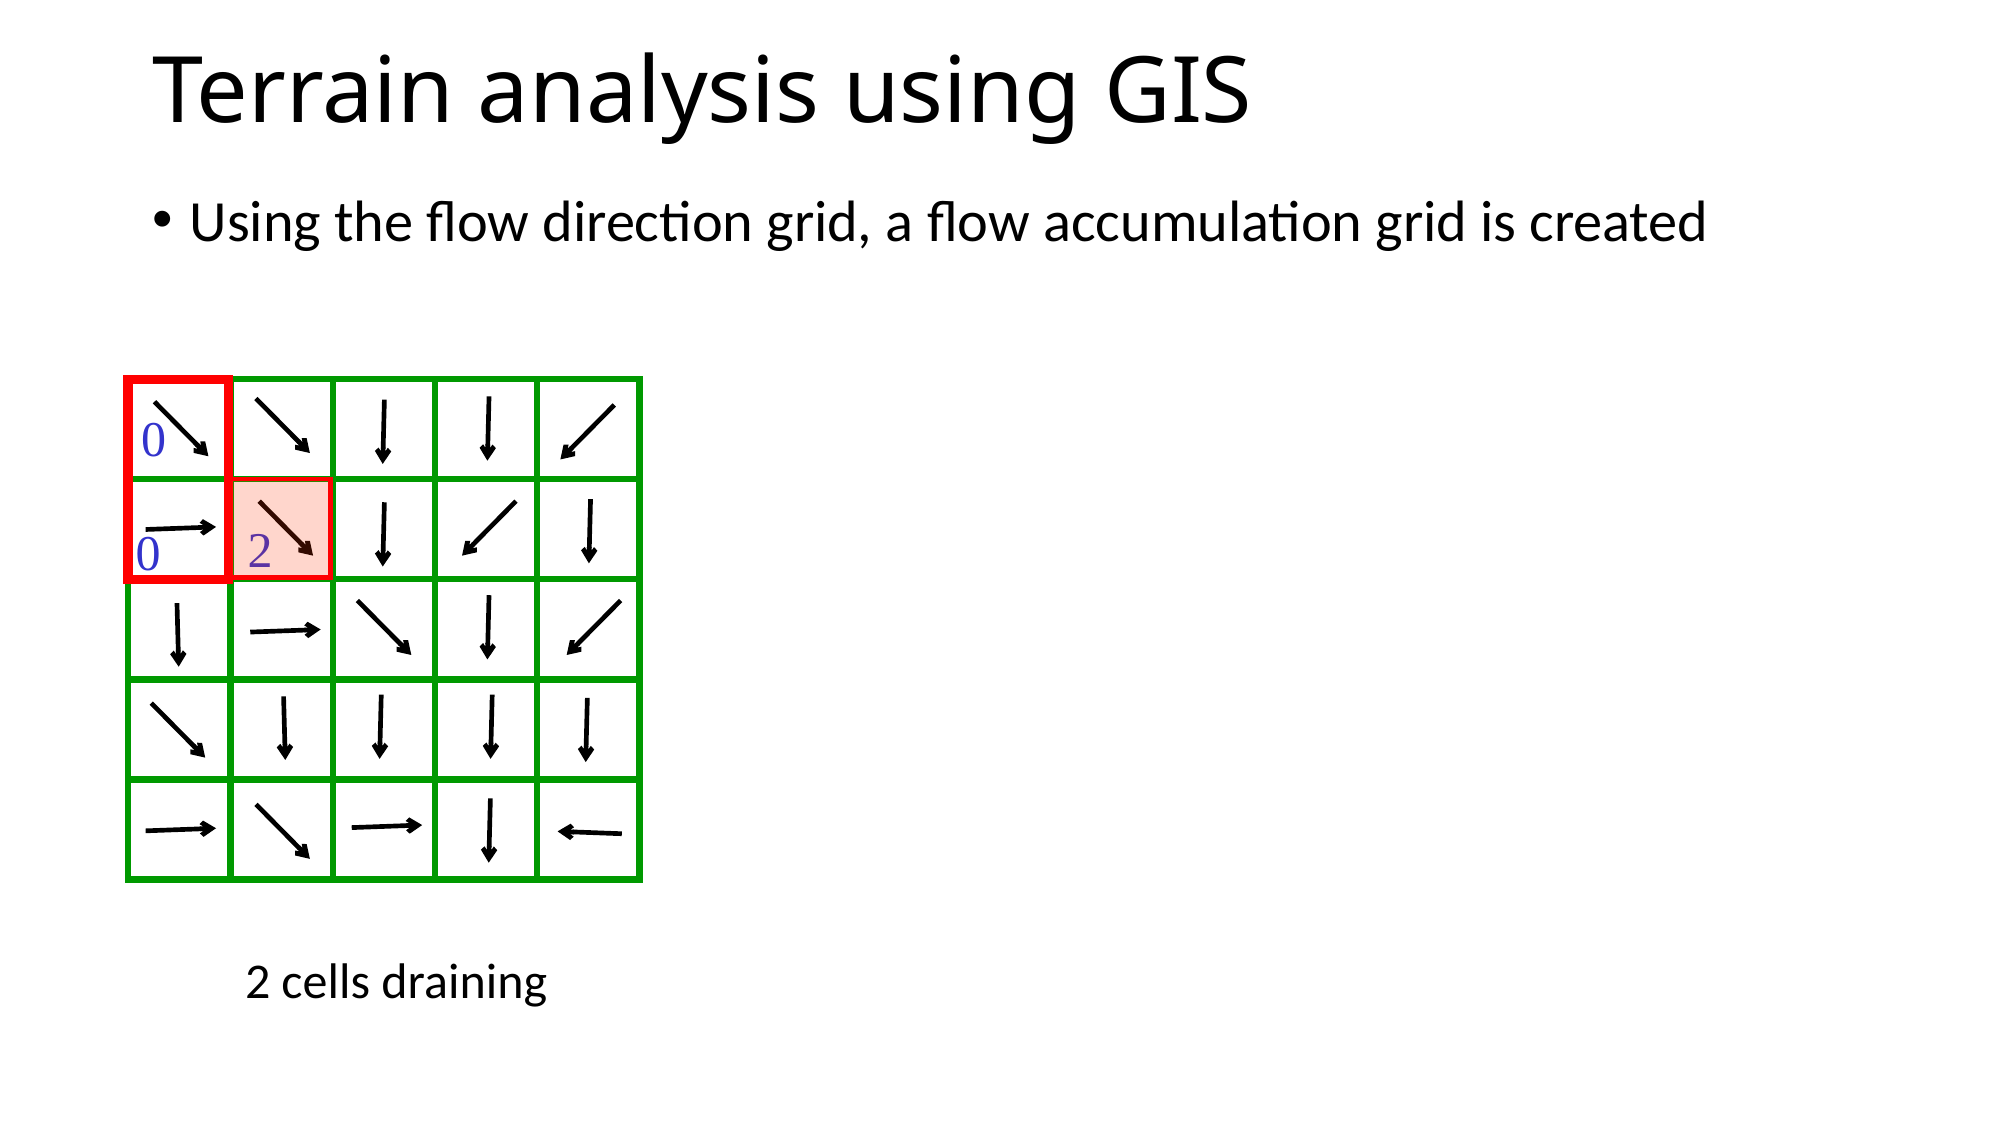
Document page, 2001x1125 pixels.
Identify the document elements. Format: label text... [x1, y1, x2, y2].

title Terrain analysis using GIS [137, 3, 1863, 184]
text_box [120, 379, 640, 880]
text_box 2 cells draining [230, 941, 563, 1017]
list Using the flow direction grid, a flow accumulation grid is created [137, 183, 1840, 322]
